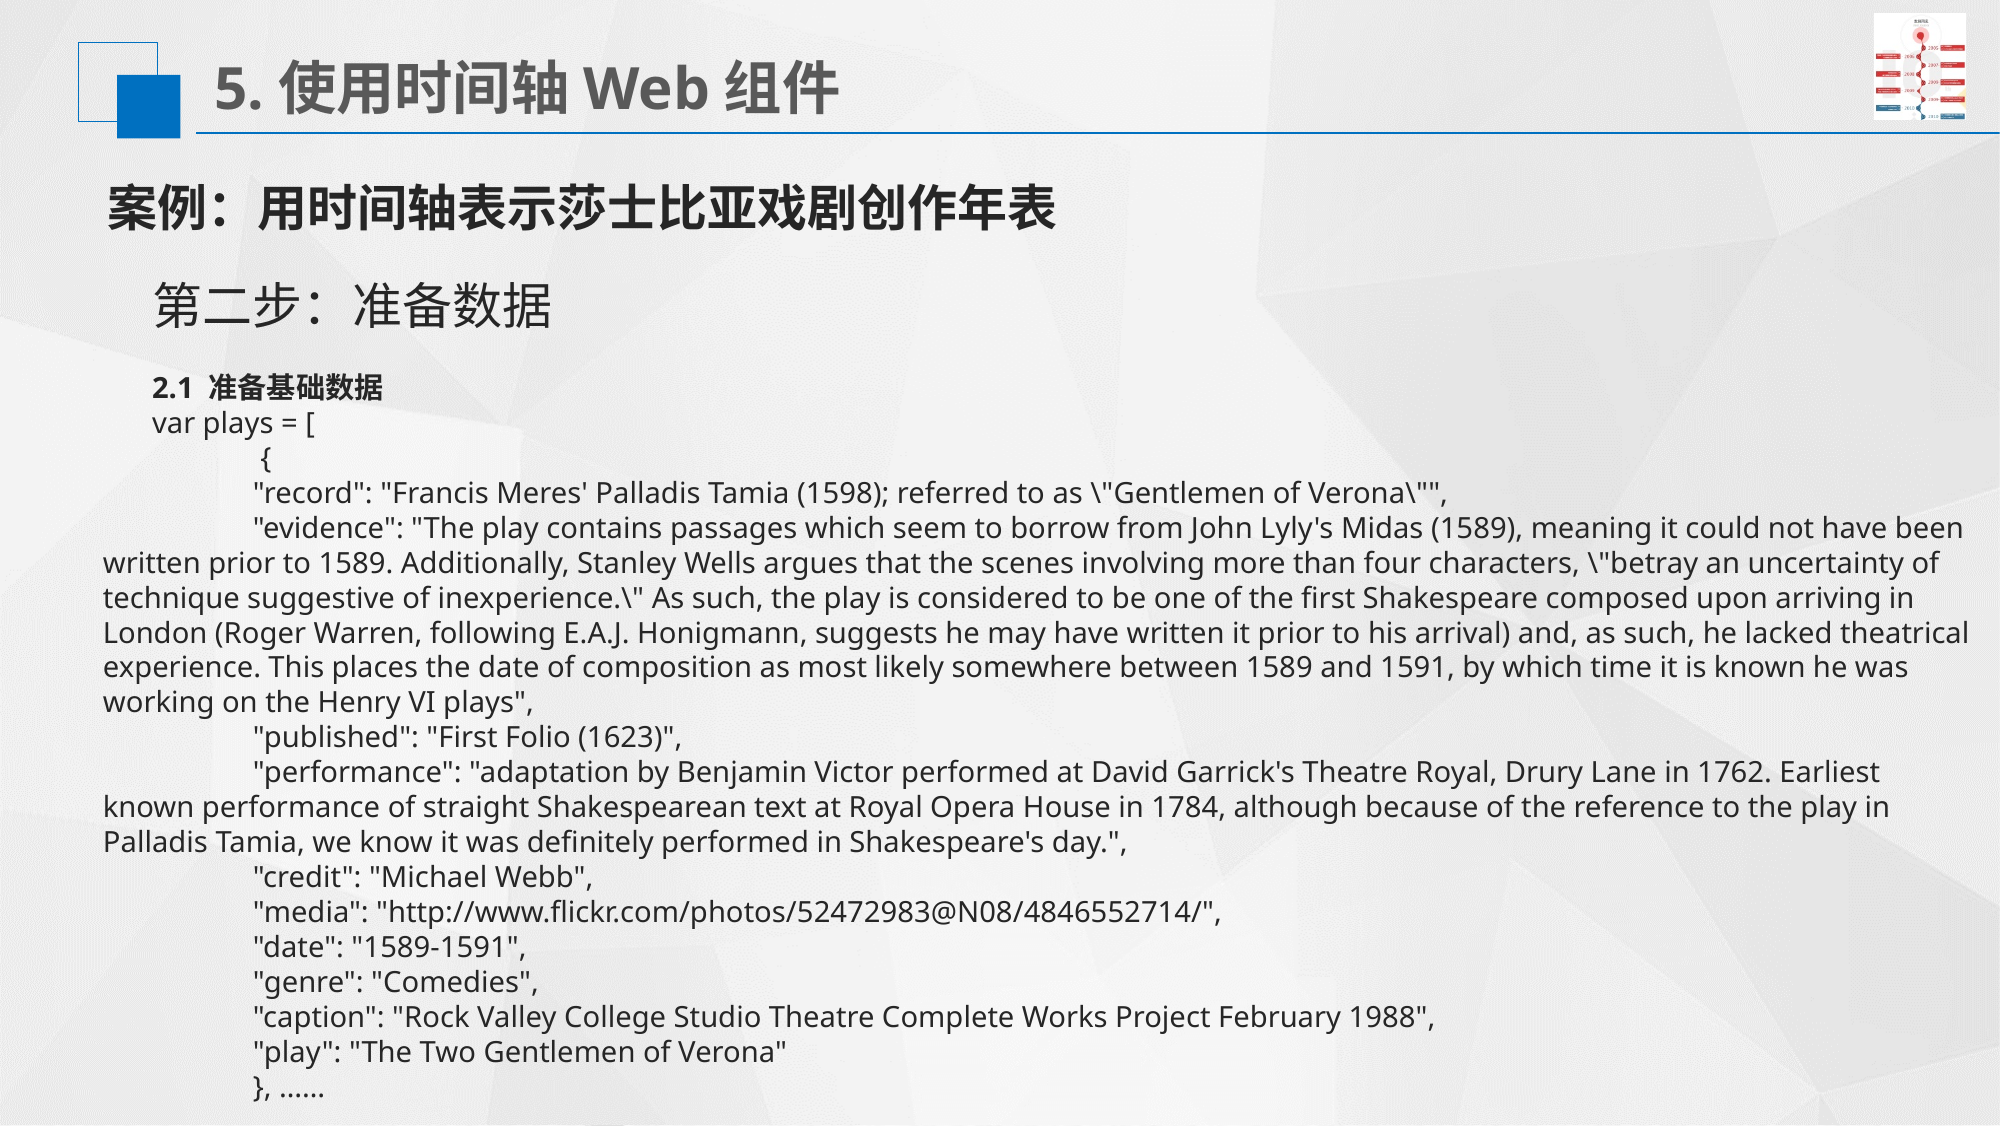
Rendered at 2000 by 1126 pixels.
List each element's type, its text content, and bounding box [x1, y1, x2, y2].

text_box 2.1 准备基础数据 var plays = [ { "record": "Francis Meres' Palladis Tamia (1598); referred to as \"Gentlemen of Verona\"", "evidence": "The play contains passages which seem to borrow from John Lyly's Midas (1589), meaning it could not have been written prior to 1589. Additionally, Stanley Wells argues that the scenes involving more than four characters, \"betray an uncertainty of technique suggestive of inexperience.\" As such, the play is considered to be one of the first Shakespeare composed upon arriving in London (Roger Warren, following E.A.J. Honigmann, suggests he may have written it prior to his arrival) and, as such, he lacked theatrical experience. This places the date of composition as most likely somewhere between 1589 and 1591, by which time it is known he was working on the Henry VI plays", "published": "First Folio (1623)", "performance": "adaptation by Benjamin Victor performed at David Garrick's Theatre Royal, Drury Lane in 1762. Earliest known performance of straight Shakespearean text at Royal Opera House in 1784, although because of the reference to the play in Palladis Tamia, we know it was definitely performed in Shakespeare's day.", "credit": "Michael Webb", "media": "http://www.flickr.com/photos/52472983@N08/4846552714/", "date": "1589-1591", "genre": "Comedies", "caption": "Rock Valley College Studio Theatre Complete Works Project February 1988", "play": "The Two Gentlemen of Verona" }, …… [88, 361, 1993, 1111]
title 5.使用时间轴Web组件 [194, 42, 1378, 130]
text_box 案例：用时间轴表示莎士比亚戏剧创作年表 [43, 169, 1485, 244]
text_box 第二步：准备数据 [137, 267, 1138, 342]
picture [0, 0, 2000, 1126]
